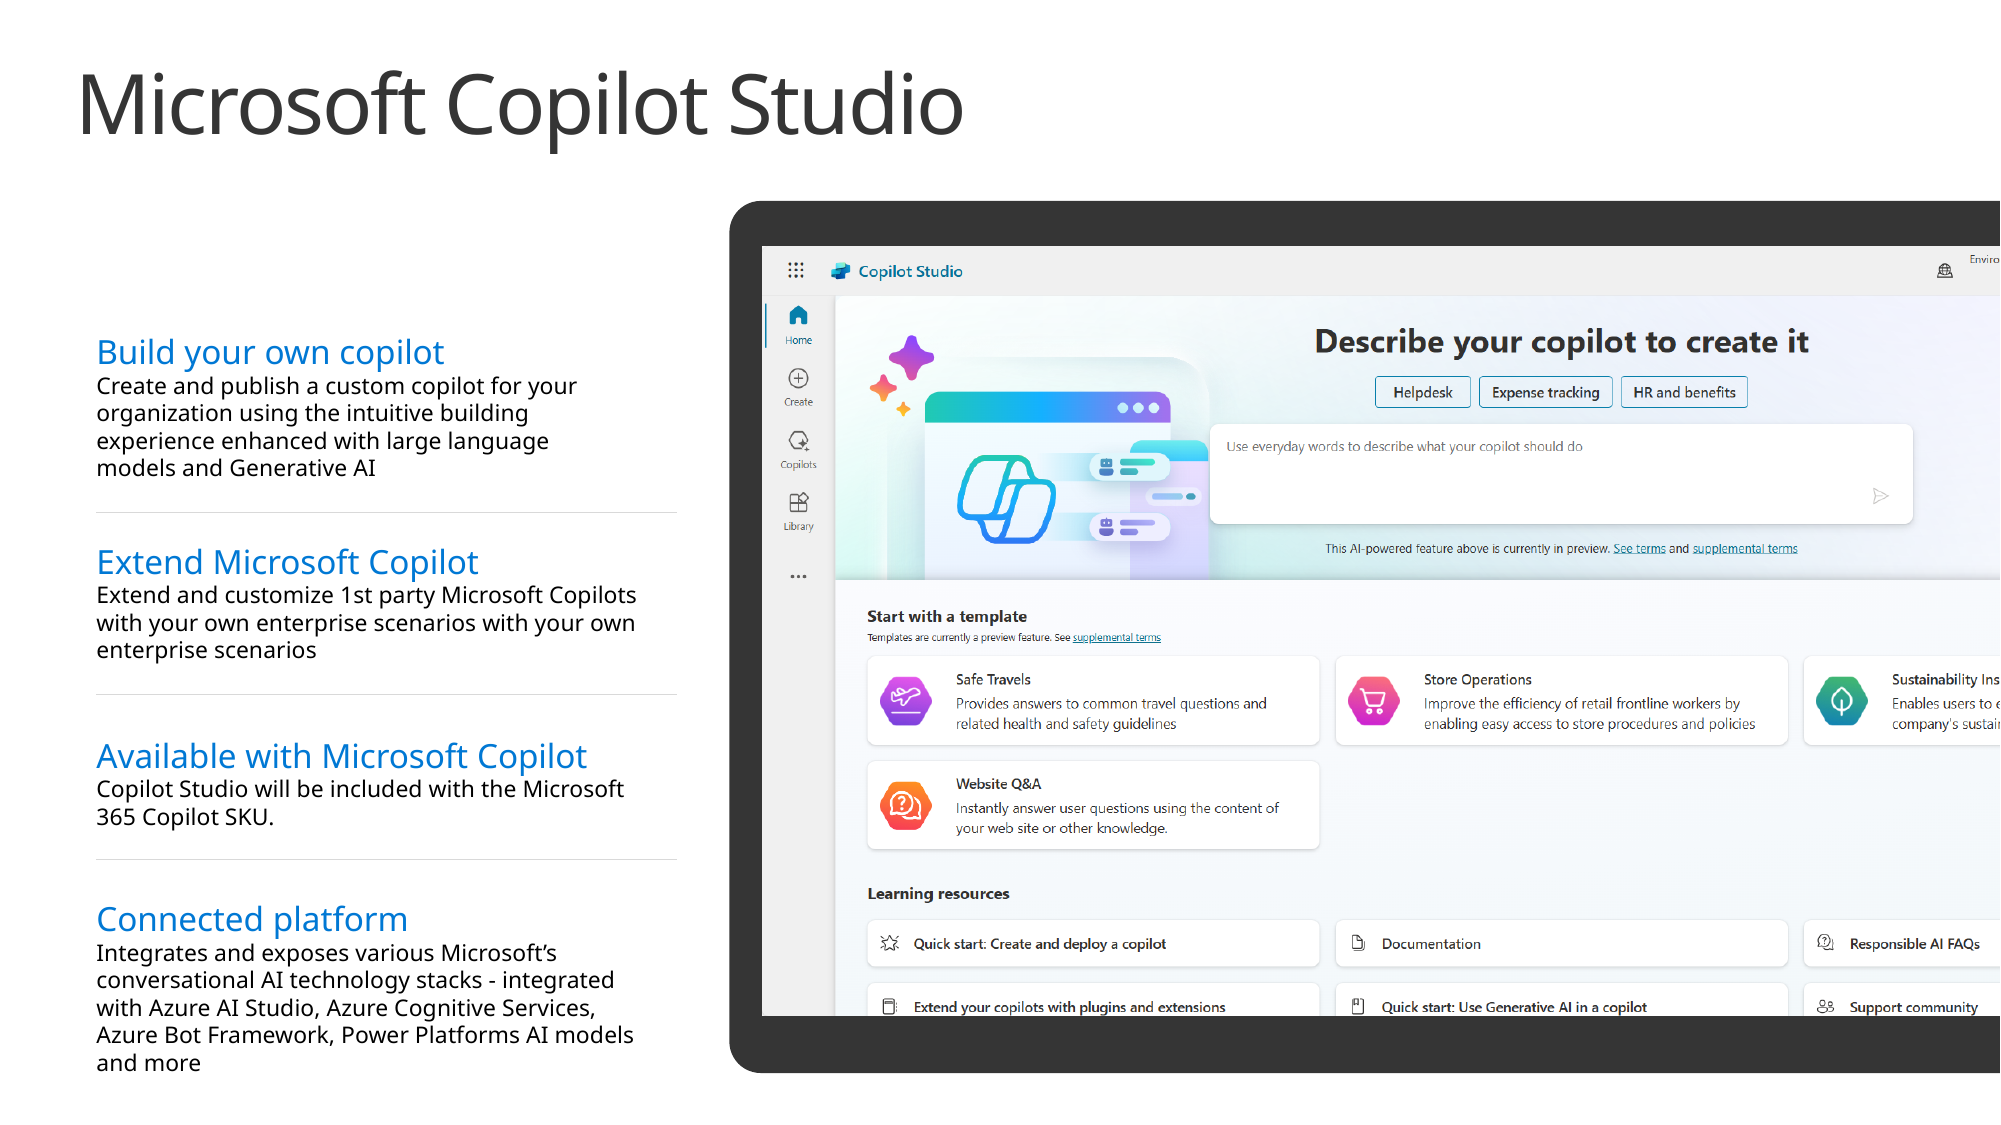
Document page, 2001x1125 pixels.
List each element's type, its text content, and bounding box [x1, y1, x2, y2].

text_box Connected platform Integrates and exposes various Microsoft’s conversational AI technology stacks - integrated with Azure AI Studio, Azure Cognitive Services, Azure Bot Framework, Power Platforms AI models and more [96, 898, 645, 1076]
text_box [728, 200, 2000, 1074]
picture [762, 246, 2000, 1016]
text_box Build your own copilot Create and publish a custom copilot for your organization using the intuitive building experience enhanced with large language models and Generative AI [96, 331, 632, 482]
title Microsoft Copilot Studio [75, 47, 1925, 169]
text_box Available with Microsoft Copilot Copilot Studio will be included with the Microsoft 365 Copilot SKU. [96, 735, 645, 831]
text_box Extend Microsoft Copilot Extend and customize 1st party Microsoft Copilots with your own enterprise scenarios with your own enterprise scenarios [96, 540, 645, 664]
